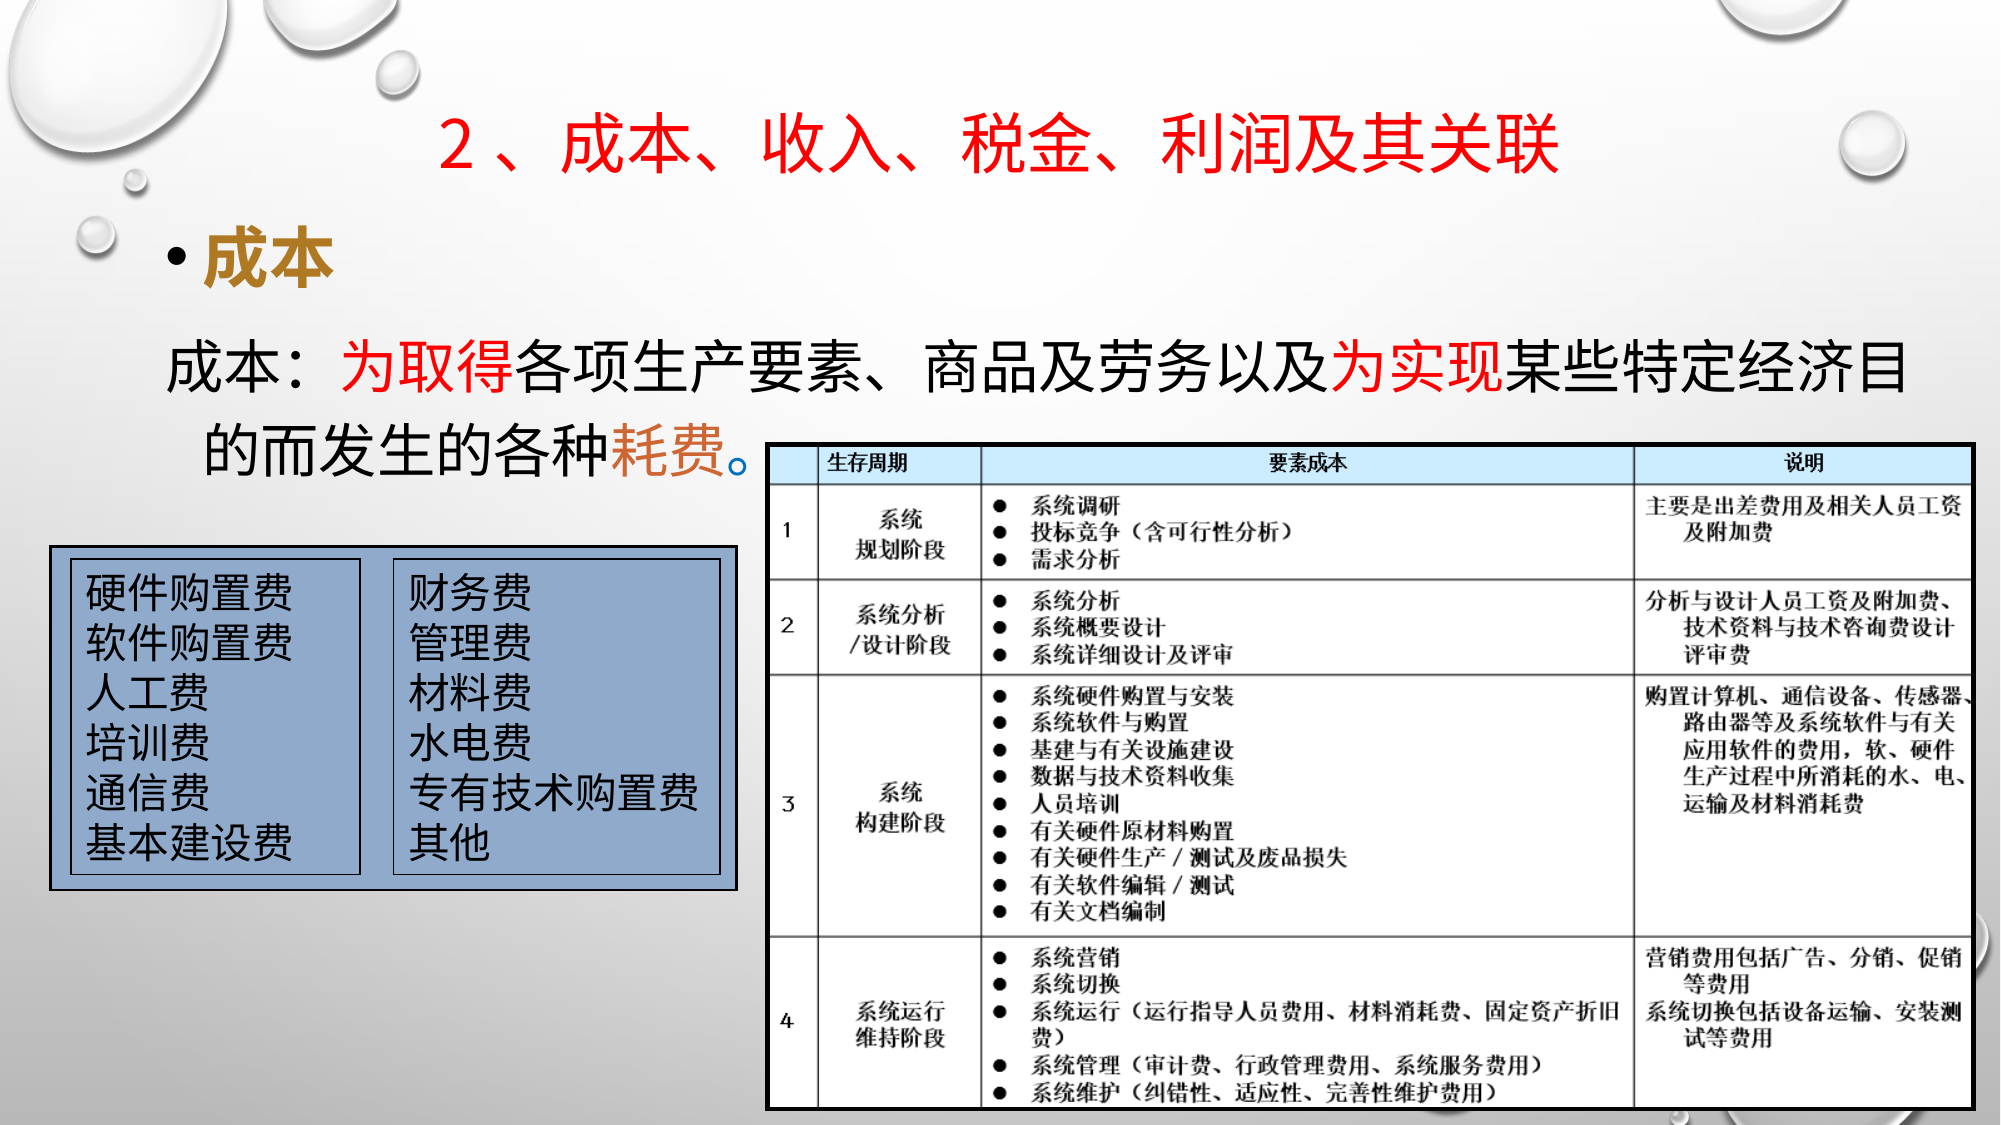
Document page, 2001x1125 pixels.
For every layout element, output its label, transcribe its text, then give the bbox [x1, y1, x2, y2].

text_box 成本 成本：为取得各项生产要素、商品及劳务以及为实现某些特定经济目的而发生的各种耗费。 [149, 191, 1959, 1125]
picture [769, 446, 1971, 1107]
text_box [50, 546, 737, 890]
title 2、成本、收入、税金、利润及其关联 [149, 101, 1850, 191]
picture [0, 0, 2000, 1125]
